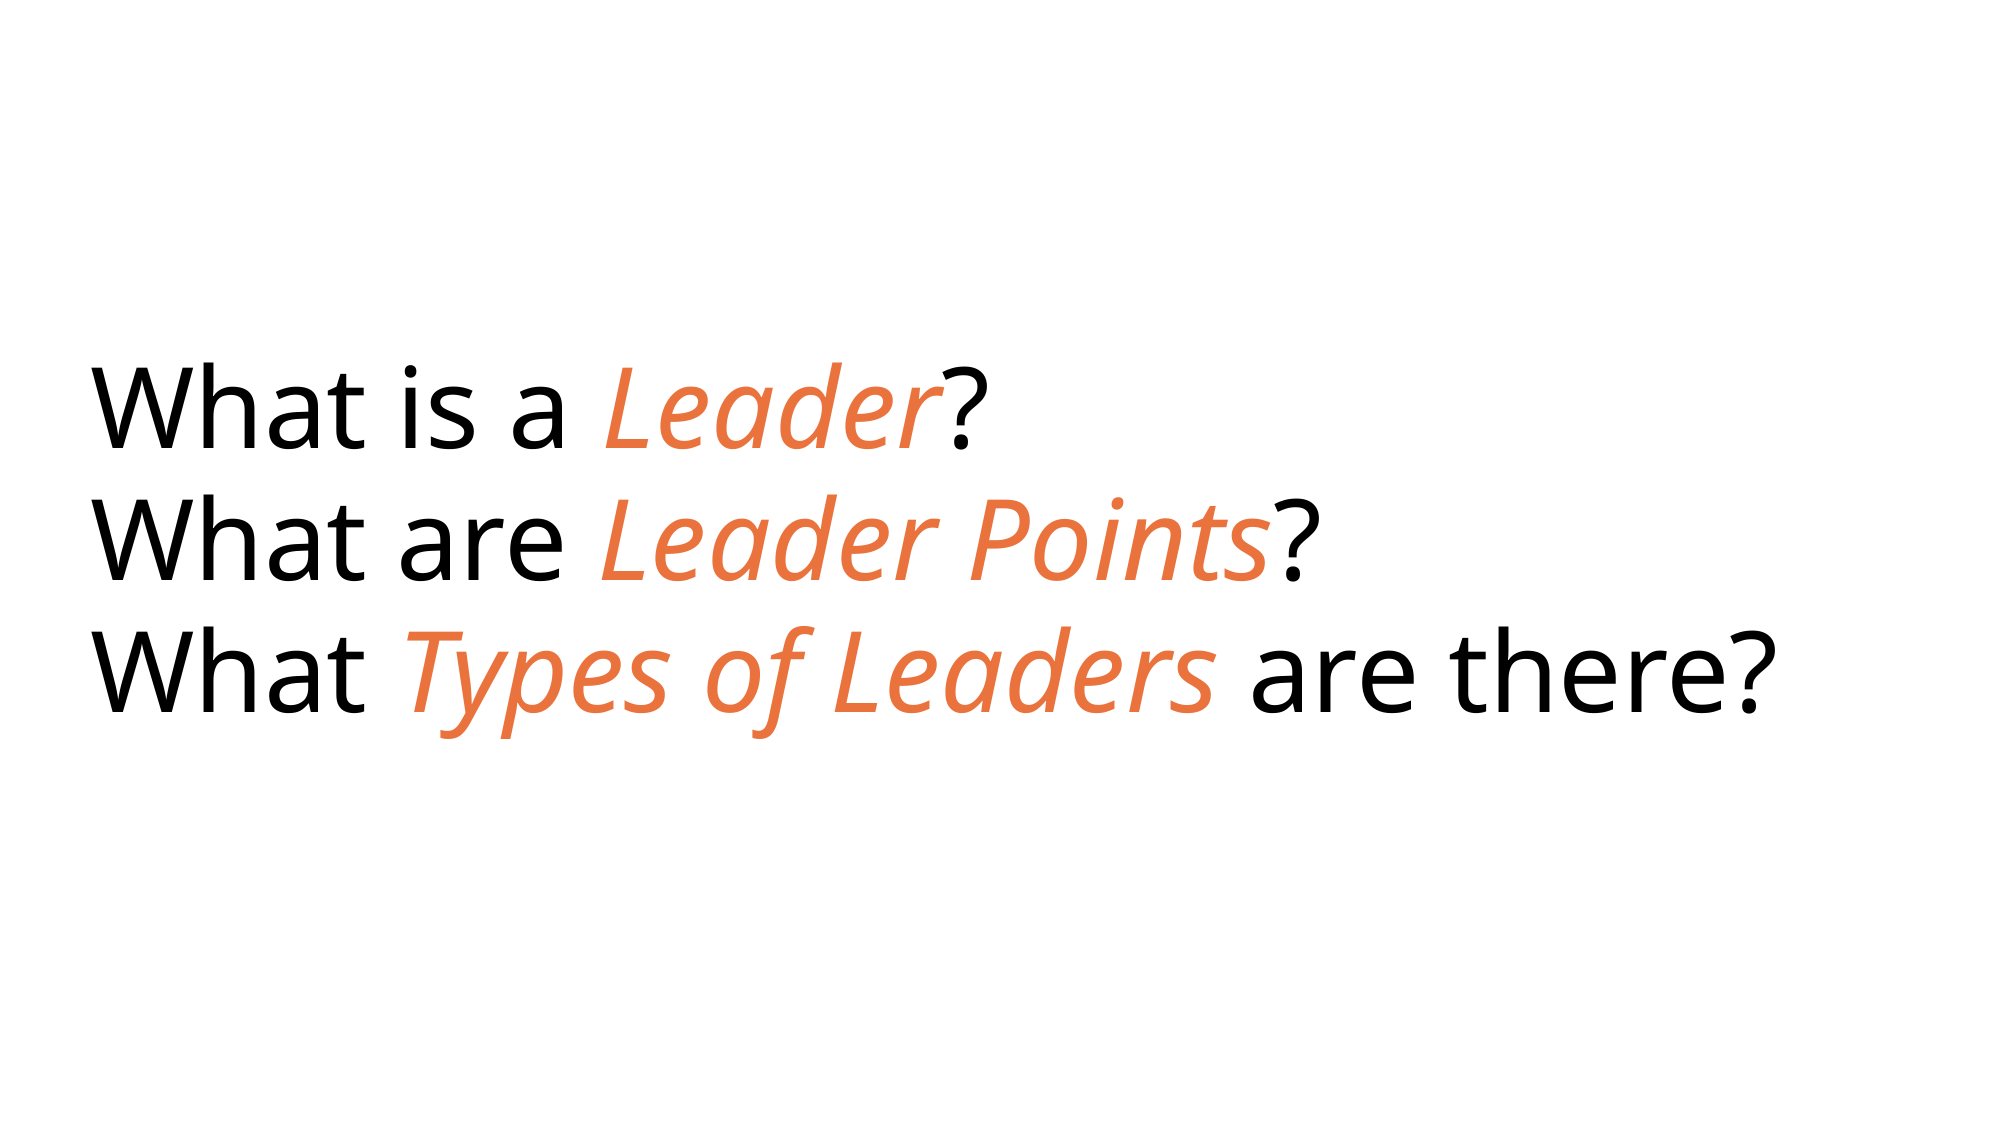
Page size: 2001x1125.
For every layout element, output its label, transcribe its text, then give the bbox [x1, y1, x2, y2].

list What is a Leader? What are Leader Points? What Types of Leaders are there? [0, 344, 1863, 781]
